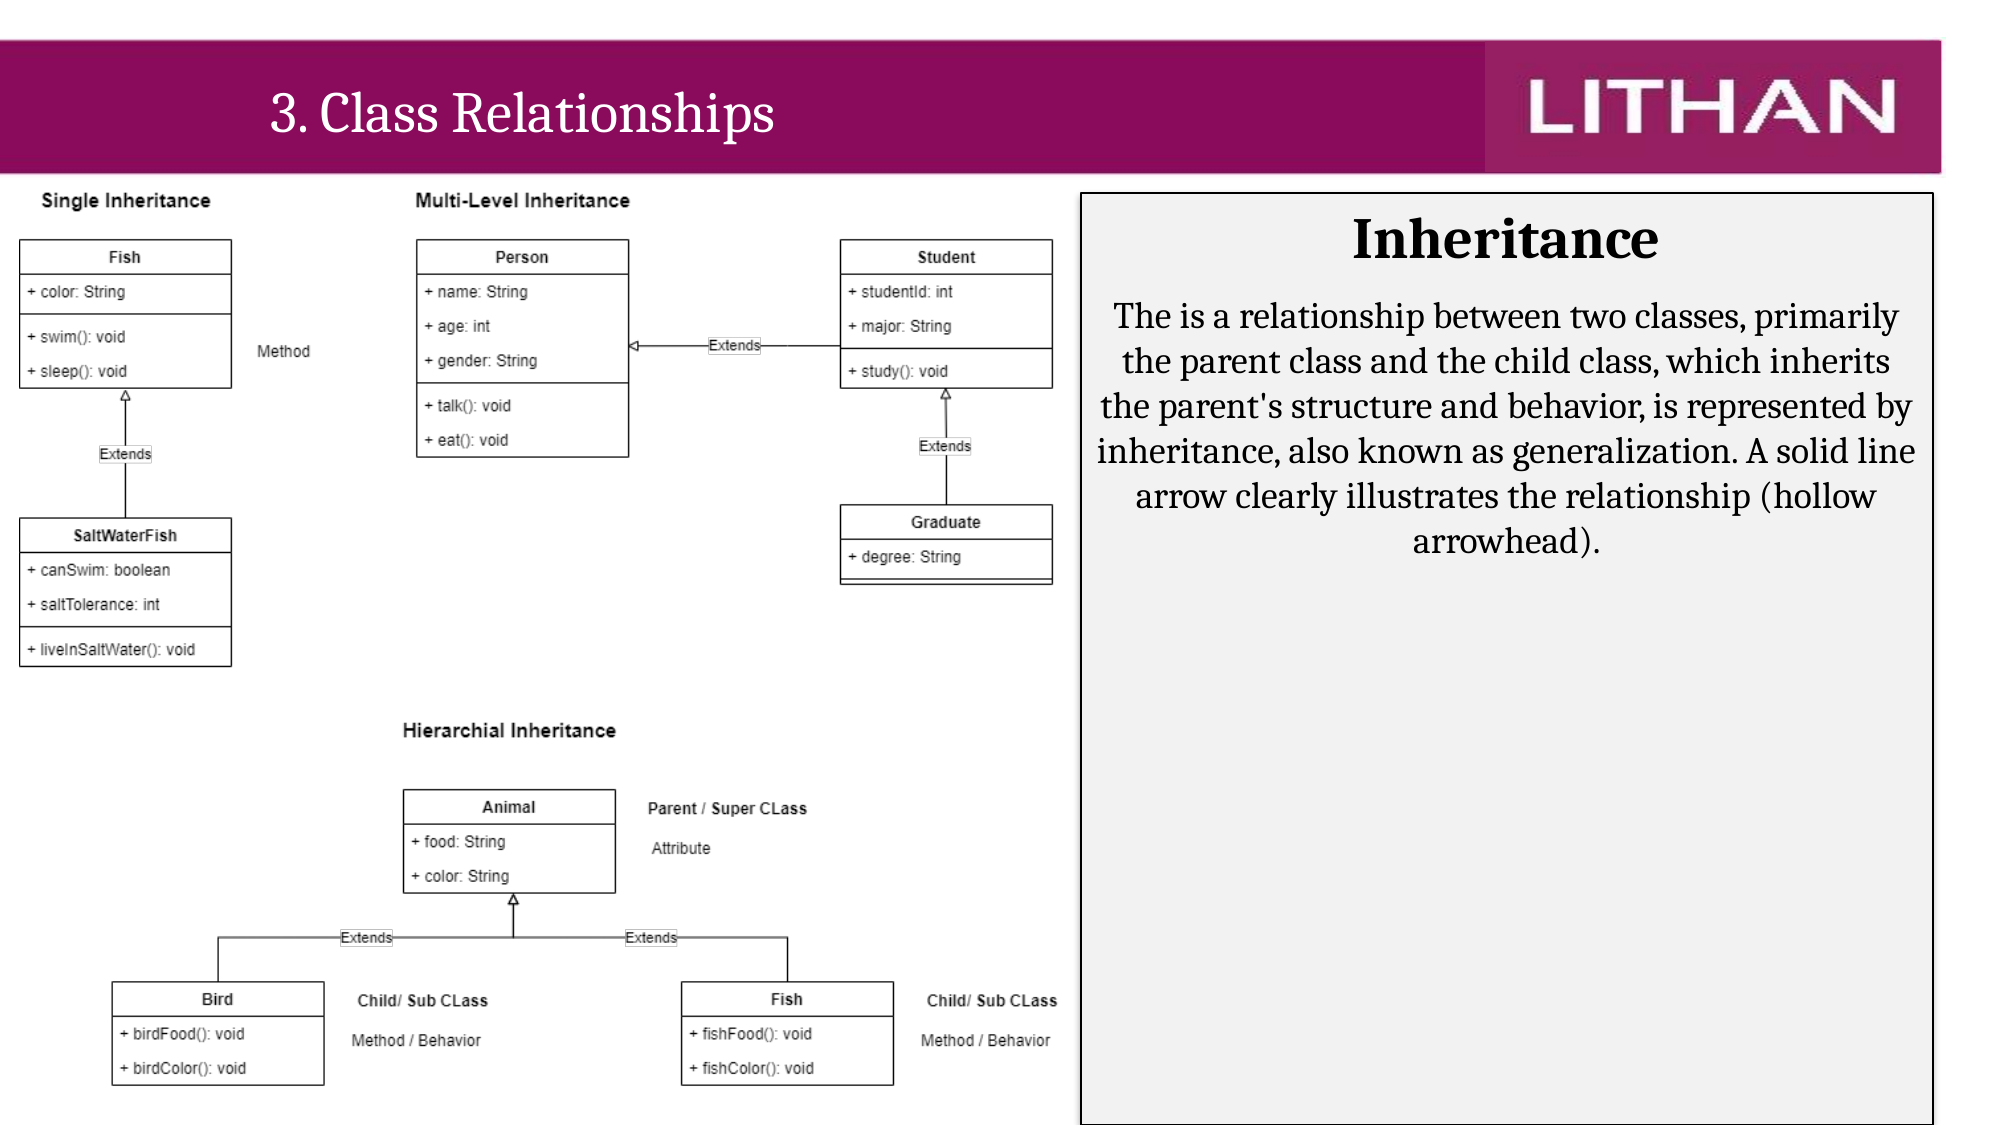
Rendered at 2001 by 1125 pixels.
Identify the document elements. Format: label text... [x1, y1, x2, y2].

picture [0, 37, 1946, 1090]
text_box Inheritance The is a relationship between two classes, primarily the parent class and the child class, which inherits the parent's structure and behavior, is represented by inheritance, also known as generalization. A solid line arrow clearly illustrates the relationship (hollow arrowhead). [1080, 192, 1934, 1125]
text_box 3. Class Relationships [255, 66, 1354, 152]
